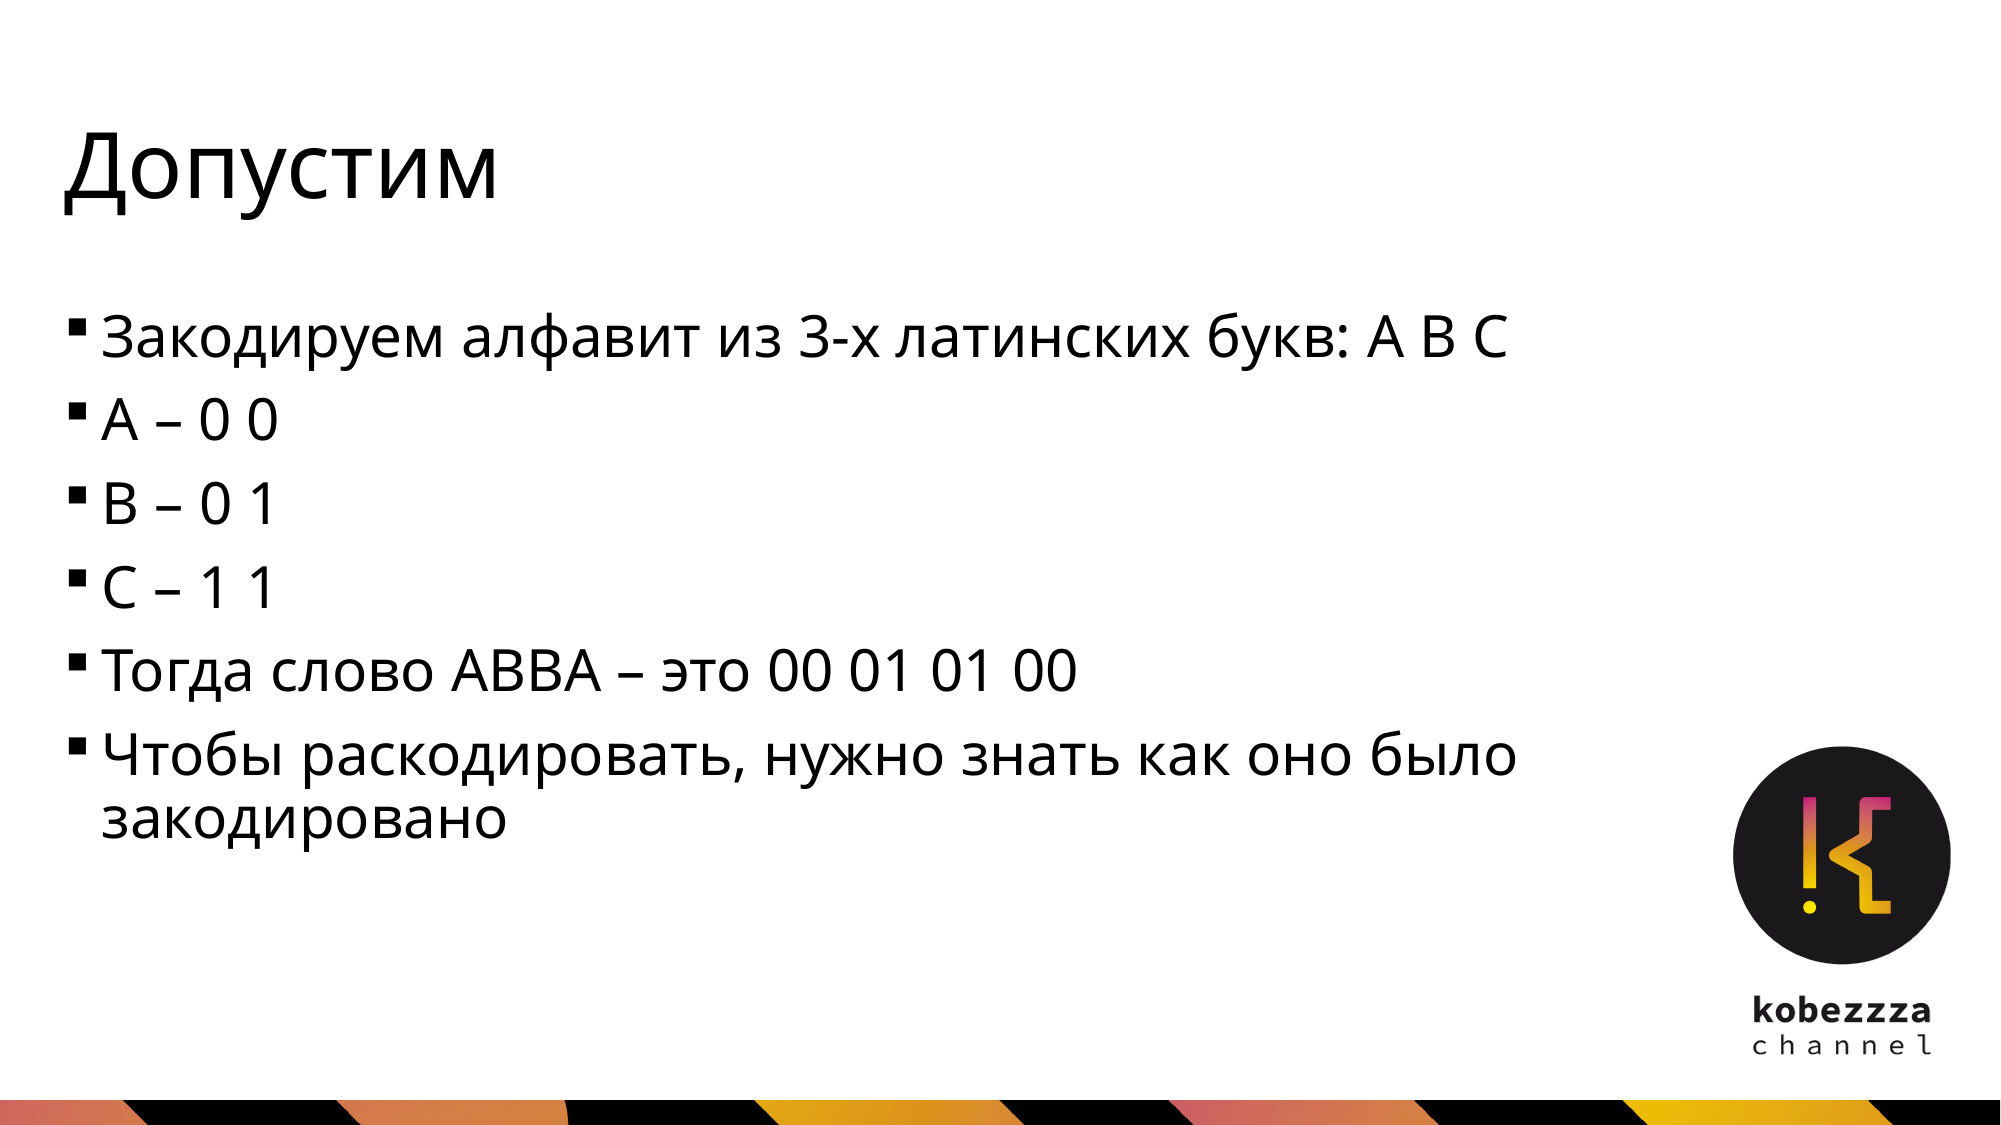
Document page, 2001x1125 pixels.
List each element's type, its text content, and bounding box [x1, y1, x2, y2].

picture [0, 0, 2001, 1125]
title Допустим [49, 59, 1913, 278]
list Закодируем алфавит из 3-х латинских букв: A B C A – 0 0 B – 0 1 C – 1 1 Тогда слово ABBA – это 00 01 01 00 Чтобы раскодировать, нужно знать как оно было закодировано [49, 299, 1695, 1014]
